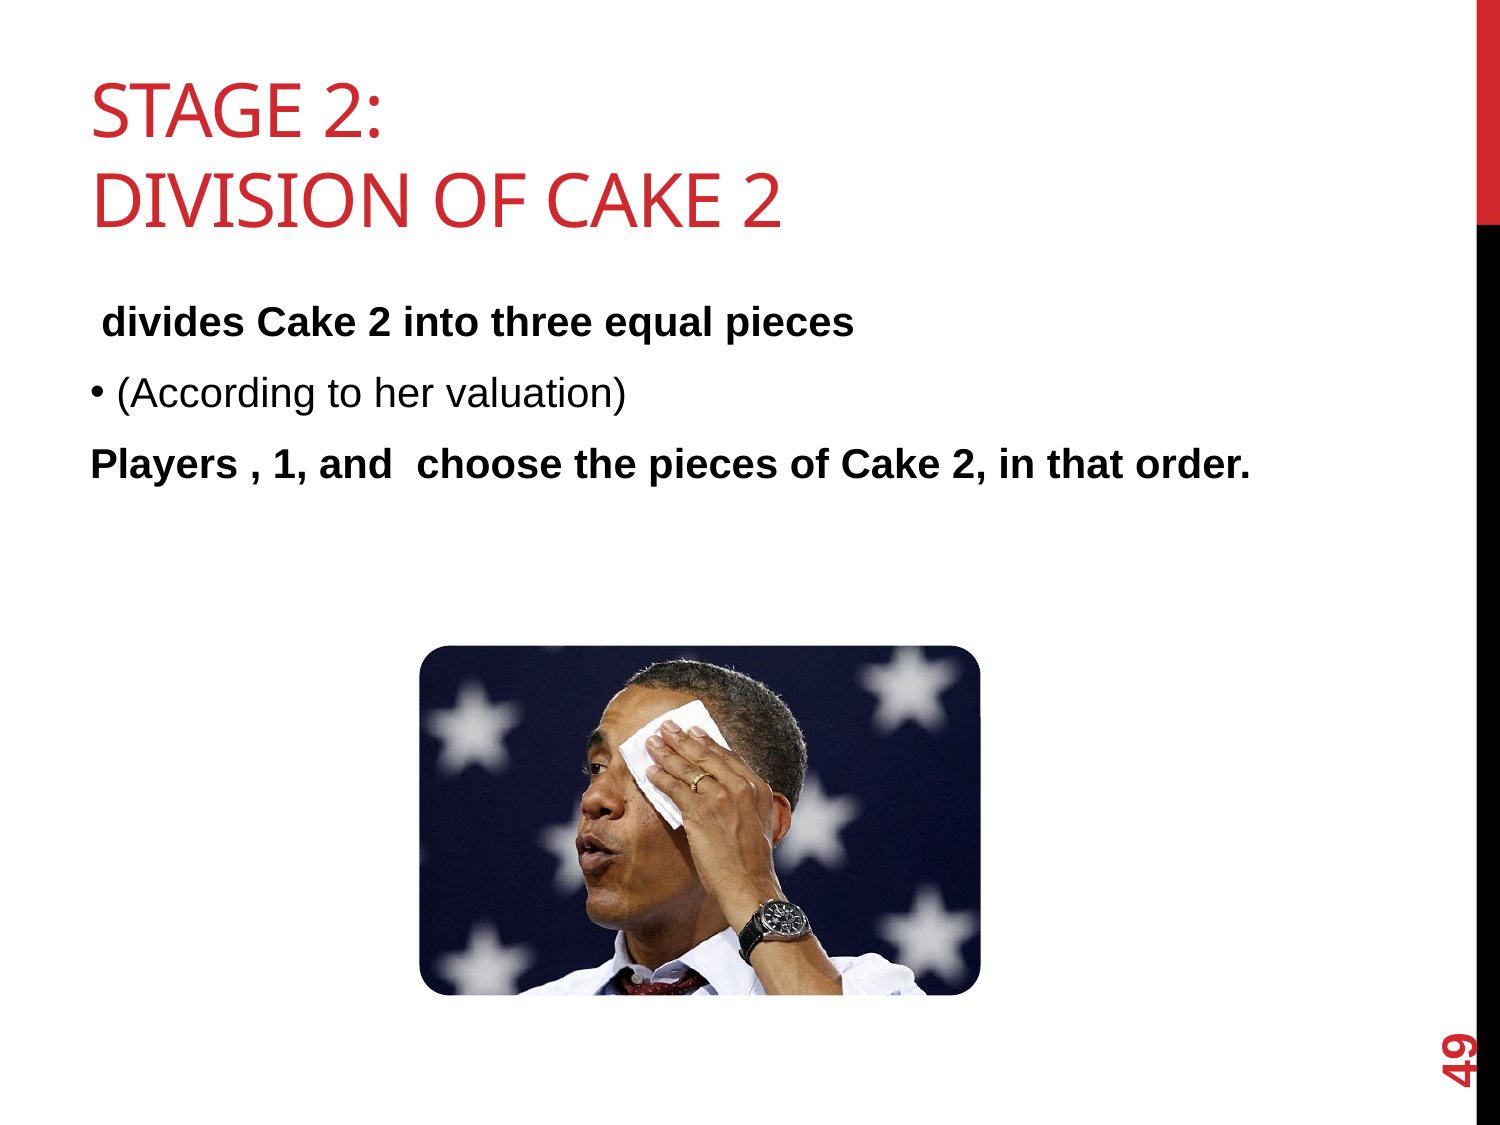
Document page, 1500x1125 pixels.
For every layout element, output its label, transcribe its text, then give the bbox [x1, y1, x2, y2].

picture [418, 645, 982, 996]
slide_number 49 [1427, 887, 1488, 1104]
title Stage 2: division of Cake 2 [75, 25, 1025, 250]
